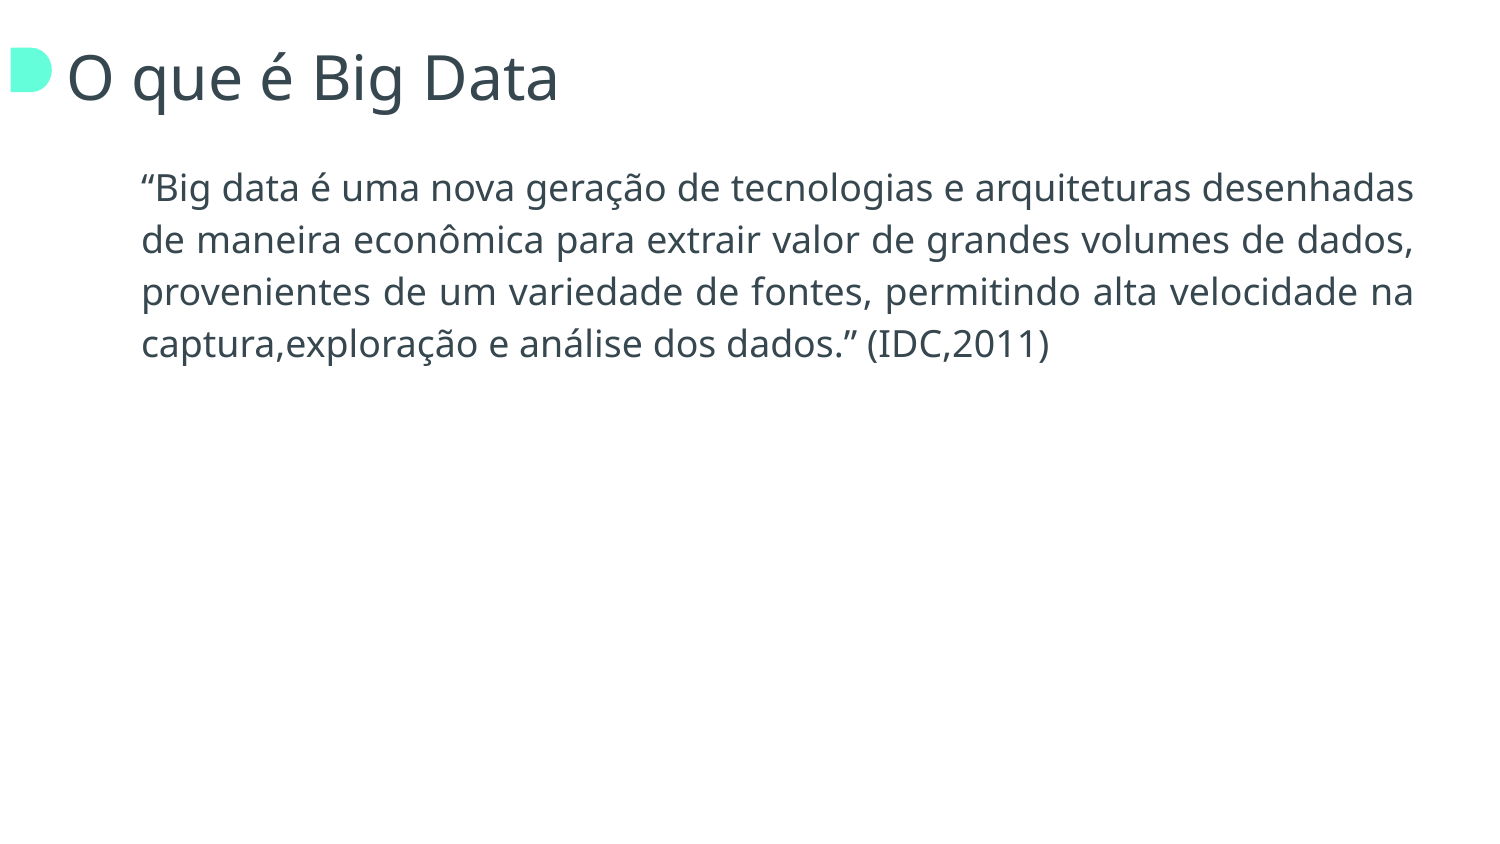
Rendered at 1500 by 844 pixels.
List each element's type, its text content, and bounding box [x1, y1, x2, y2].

title O que é Big Data [51, 23, 1449, 117]
list “Big data é uma nova geração de tecnologias e arquiteturas desenhadas de maneira econômica para extrair valor de grandes volumes de dados, provenientes de um variedade de fontes, permitindo alta velocidade na captura,exploração e análise dos dados.” (IDC,2011) [51, 142, 1431, 814]
text_box [11, 48, 51, 92]
